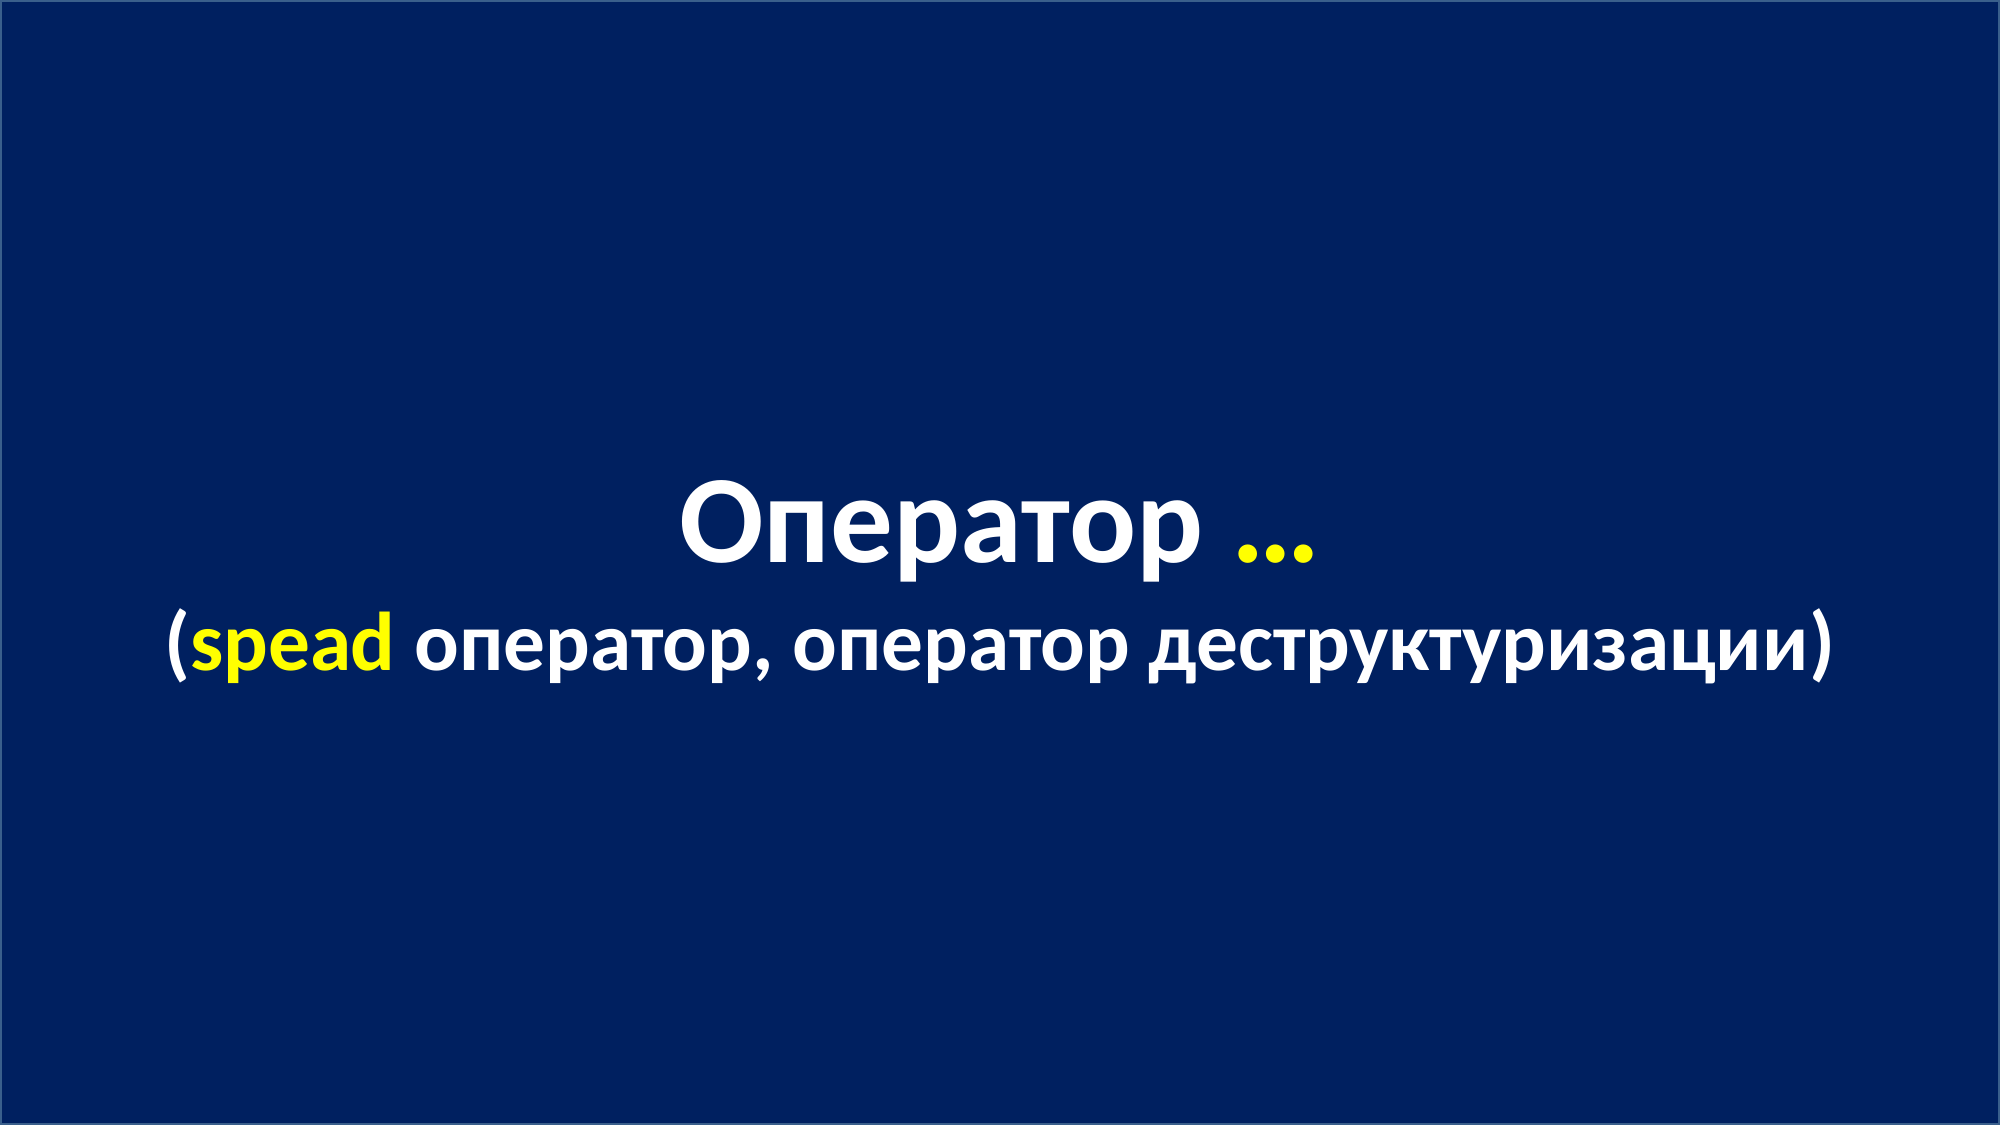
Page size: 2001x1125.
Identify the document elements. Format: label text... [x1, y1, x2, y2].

text_box Оператор … (spead оператор, оператор деструктуризации) [0, 0, 2000, 1125]
